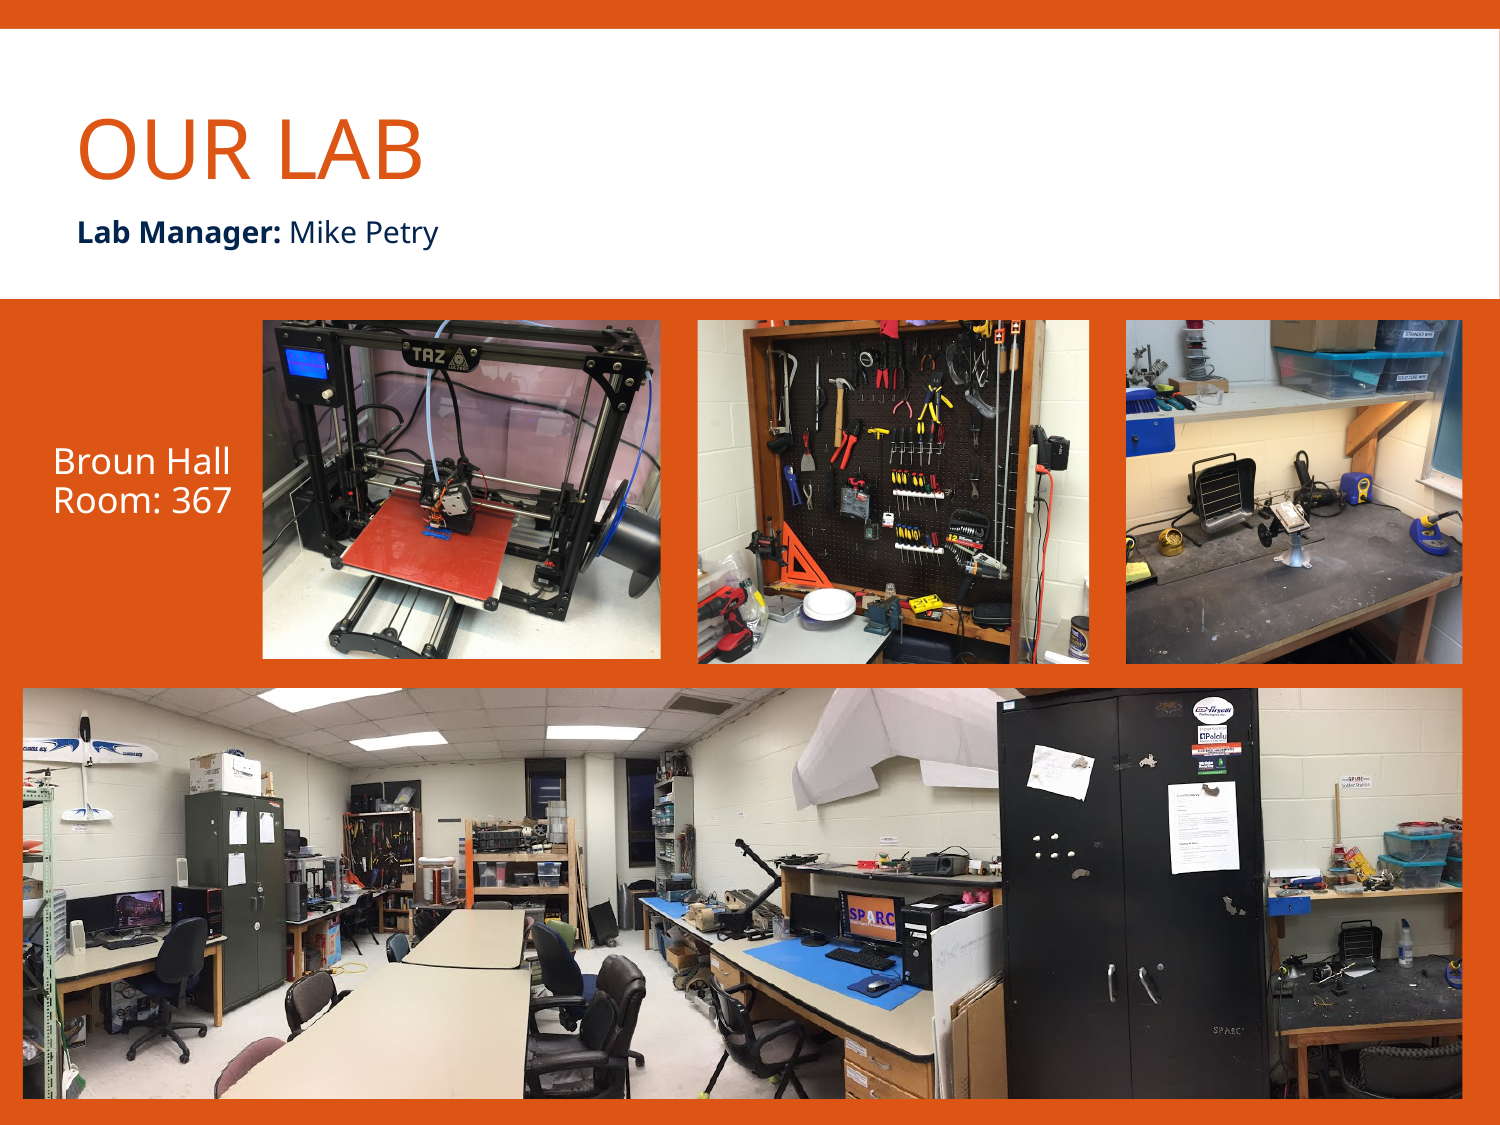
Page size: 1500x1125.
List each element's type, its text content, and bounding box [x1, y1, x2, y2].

title Our Lab [60, 70, 651, 238]
text_box Broun Hall Room: 367 [41, 428, 245, 537]
picture [697, 320, 1090, 664]
picture [1125, 320, 1463, 664]
picture [22, 687, 1463, 1099]
picture [262, 320, 661, 660]
text_box Lab Manager: Mike Petry [60, 211, 459, 264]
